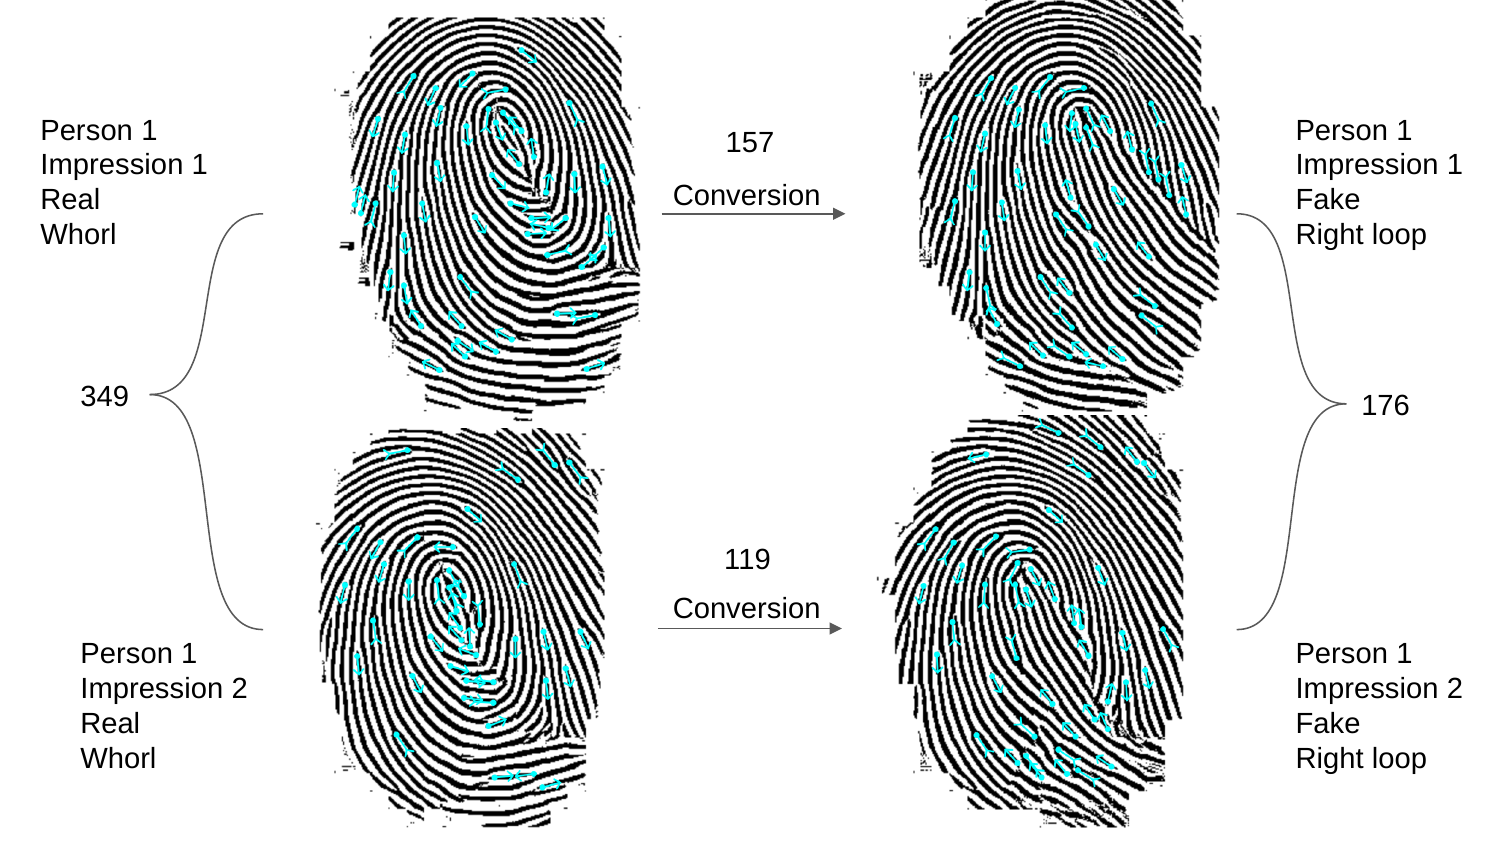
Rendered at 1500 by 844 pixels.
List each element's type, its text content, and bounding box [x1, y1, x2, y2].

text_box 176 [1352, 371, 1478, 437]
text_box Conversion [663, 222, 837, 227]
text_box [1236, 412, 1347, 630]
text_box 119 [690, 525, 805, 574]
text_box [149, 394, 264, 630]
text_box Person 1 Impression 2 Fake Right loop [1280, 619, 1482, 789]
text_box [149, 213, 264, 394]
text_box Person 1 Impression 2 Real Whorl [65, 619, 257, 789]
picture [842, 0, 1237, 844]
text_box 349 [65, 362, 144, 427]
text_box Conversion [663, 574, 837, 627]
text_box Conversion [663, 161, 837, 213]
picture [262, 0, 658, 844]
text_box 157 [697, 108, 803, 161]
text_box Person 1 Impression 1 Fake Right loop [1280, 95, 1482, 266]
text_box Person 1 Impression 1 Real Whorl [25, 95, 227, 266]
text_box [1236, 213, 1347, 405]
